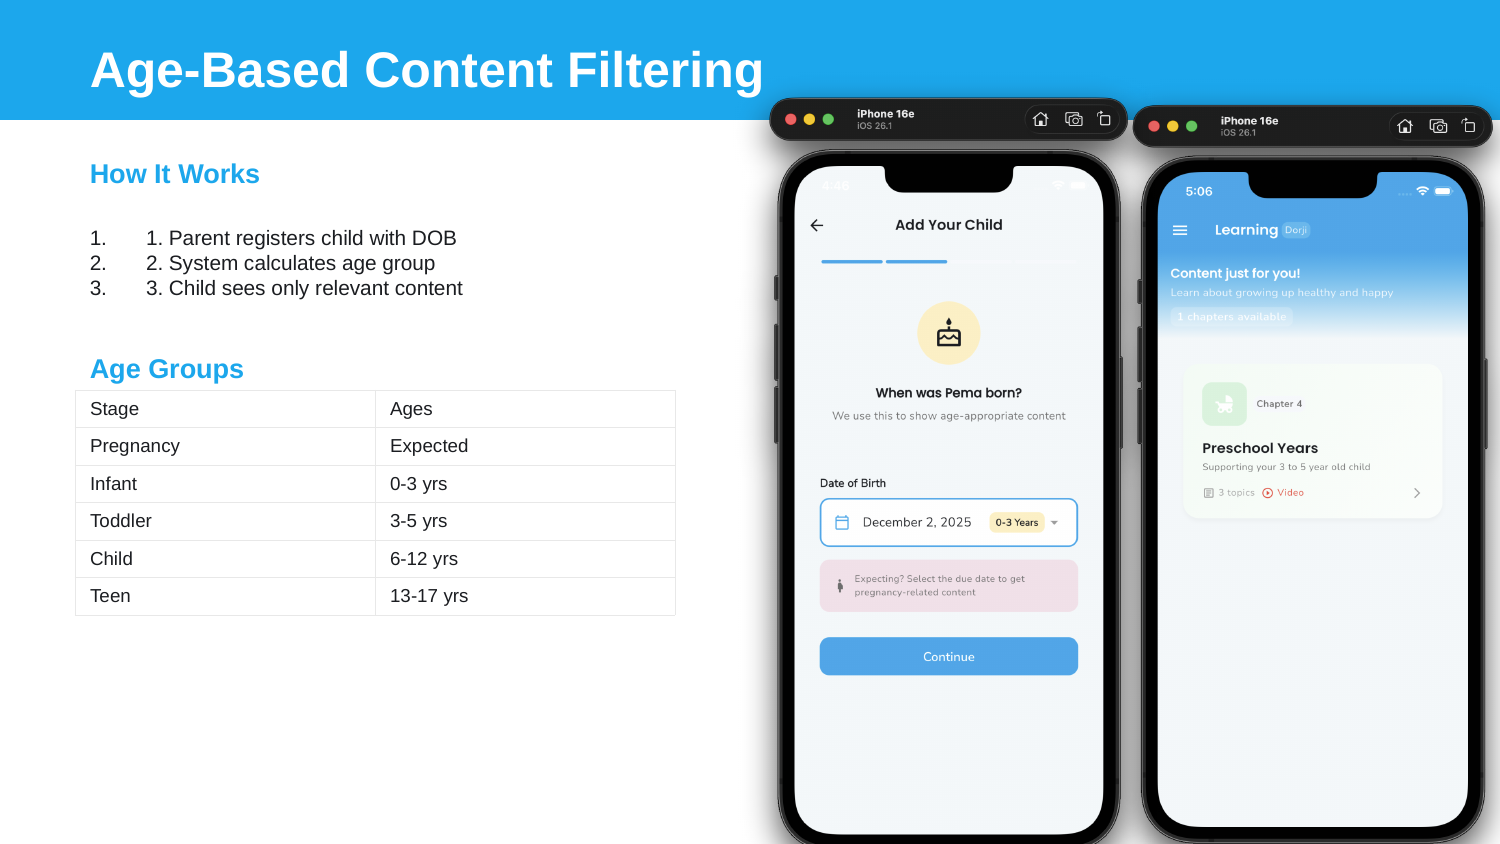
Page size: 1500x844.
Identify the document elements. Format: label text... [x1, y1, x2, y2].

table_header Stage [76, 391, 375, 427]
picture [723, 67, 1500, 844]
table_cell 0-3 yrs [376, 466, 675, 502]
text_box 1. Parent registers child with DOB 2. System calculates age group 3. Child sees only relevant content [74, 194, 675, 330]
table_cell 6-12 yrs [376, 541, 675, 577]
table_cell Infant [76, 466, 375, 502]
table_cell Pregnancy [76, 428, 375, 465]
text_box Age-Based Content Filtering [74, 29, 1425, 105]
table_cell 13-17 yrs [376, 578, 675, 615]
table_cell Child [76, 541, 375, 577]
table_header Ages [376, 391, 675, 427]
table_cell 3-5 yrs [376, 503, 675, 540]
table_cell Teen [76, 578, 375, 615]
text_box How It Works [74, 149, 675, 194]
table_cell Toddler [76, 503, 375, 540]
table_cell Expected [376, 428, 675, 465]
text_box Age Groups [74, 344, 675, 390]
text_box [0, 0, 1500, 120]
